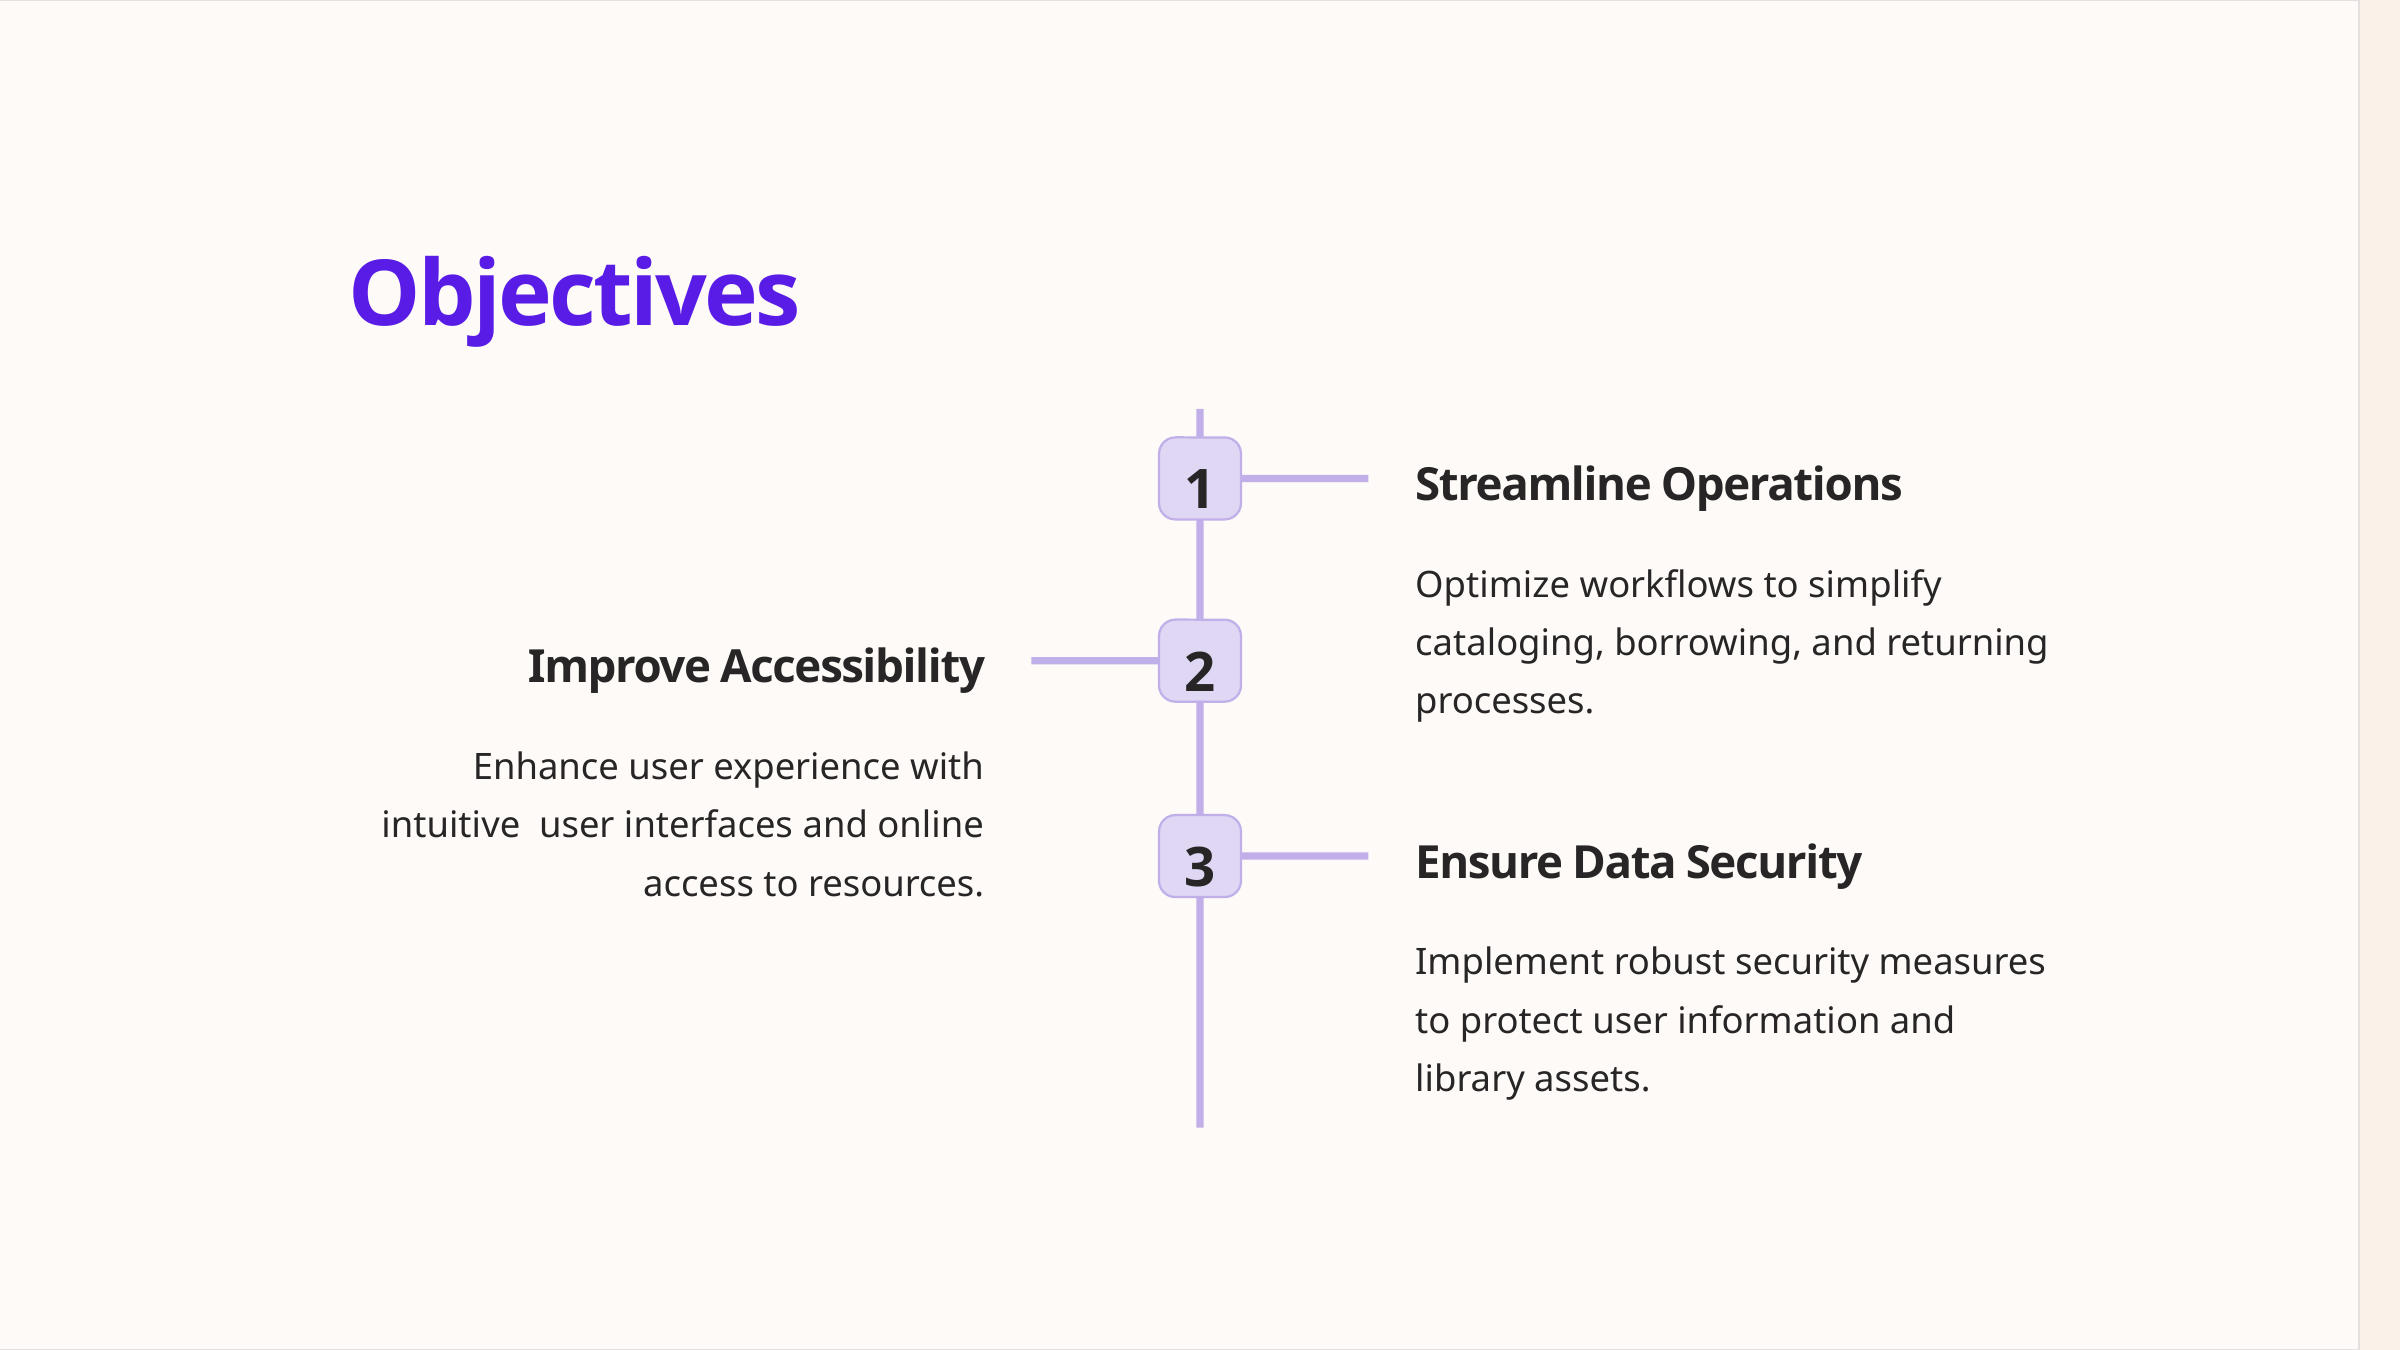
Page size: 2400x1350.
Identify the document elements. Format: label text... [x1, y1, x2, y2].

text_box [1242, 474, 1369, 483]
text_box [1031, 657, 1158, 665]
text_box 2 [1185, 626, 1215, 695]
text_box Streamline Operations [1400, 445, 1879, 503]
text_box [1196, 408, 1204, 437]
text_box 1 [1189, 444, 1211, 513]
text_box [1158, 619, 1242, 702]
text_box Objectives [334, 222, 1064, 337]
text_box Improve Accessibility [543, 627, 1000, 685]
text_box Implement robust security measures to protect user information and library assets. [1400, 916, 2066, 1092]
text_box Ensure Data Security [1400, 822, 1844, 880]
text_box [1196, 898, 1204, 1128]
text_box [1196, 520, 1204, 619]
text_box Optimize workflows to simplify cataloging, borrowing, and returning processes. [1400, 538, 2066, 714]
text_box [1196, 702, 1204, 815]
text_box 3 [1184, 821, 1216, 891]
text_box [1158, 437, 1242, 520]
text_box [1158, 815, 1242, 898]
text_box [0, 0, 2359, 1350]
text_box [2359, 0, 2400, 1350]
text_box Enhance user experience with intuitive user interfaces and online access to resources. [334, 721, 1000, 896]
text_box [1242, 852, 1369, 860]
